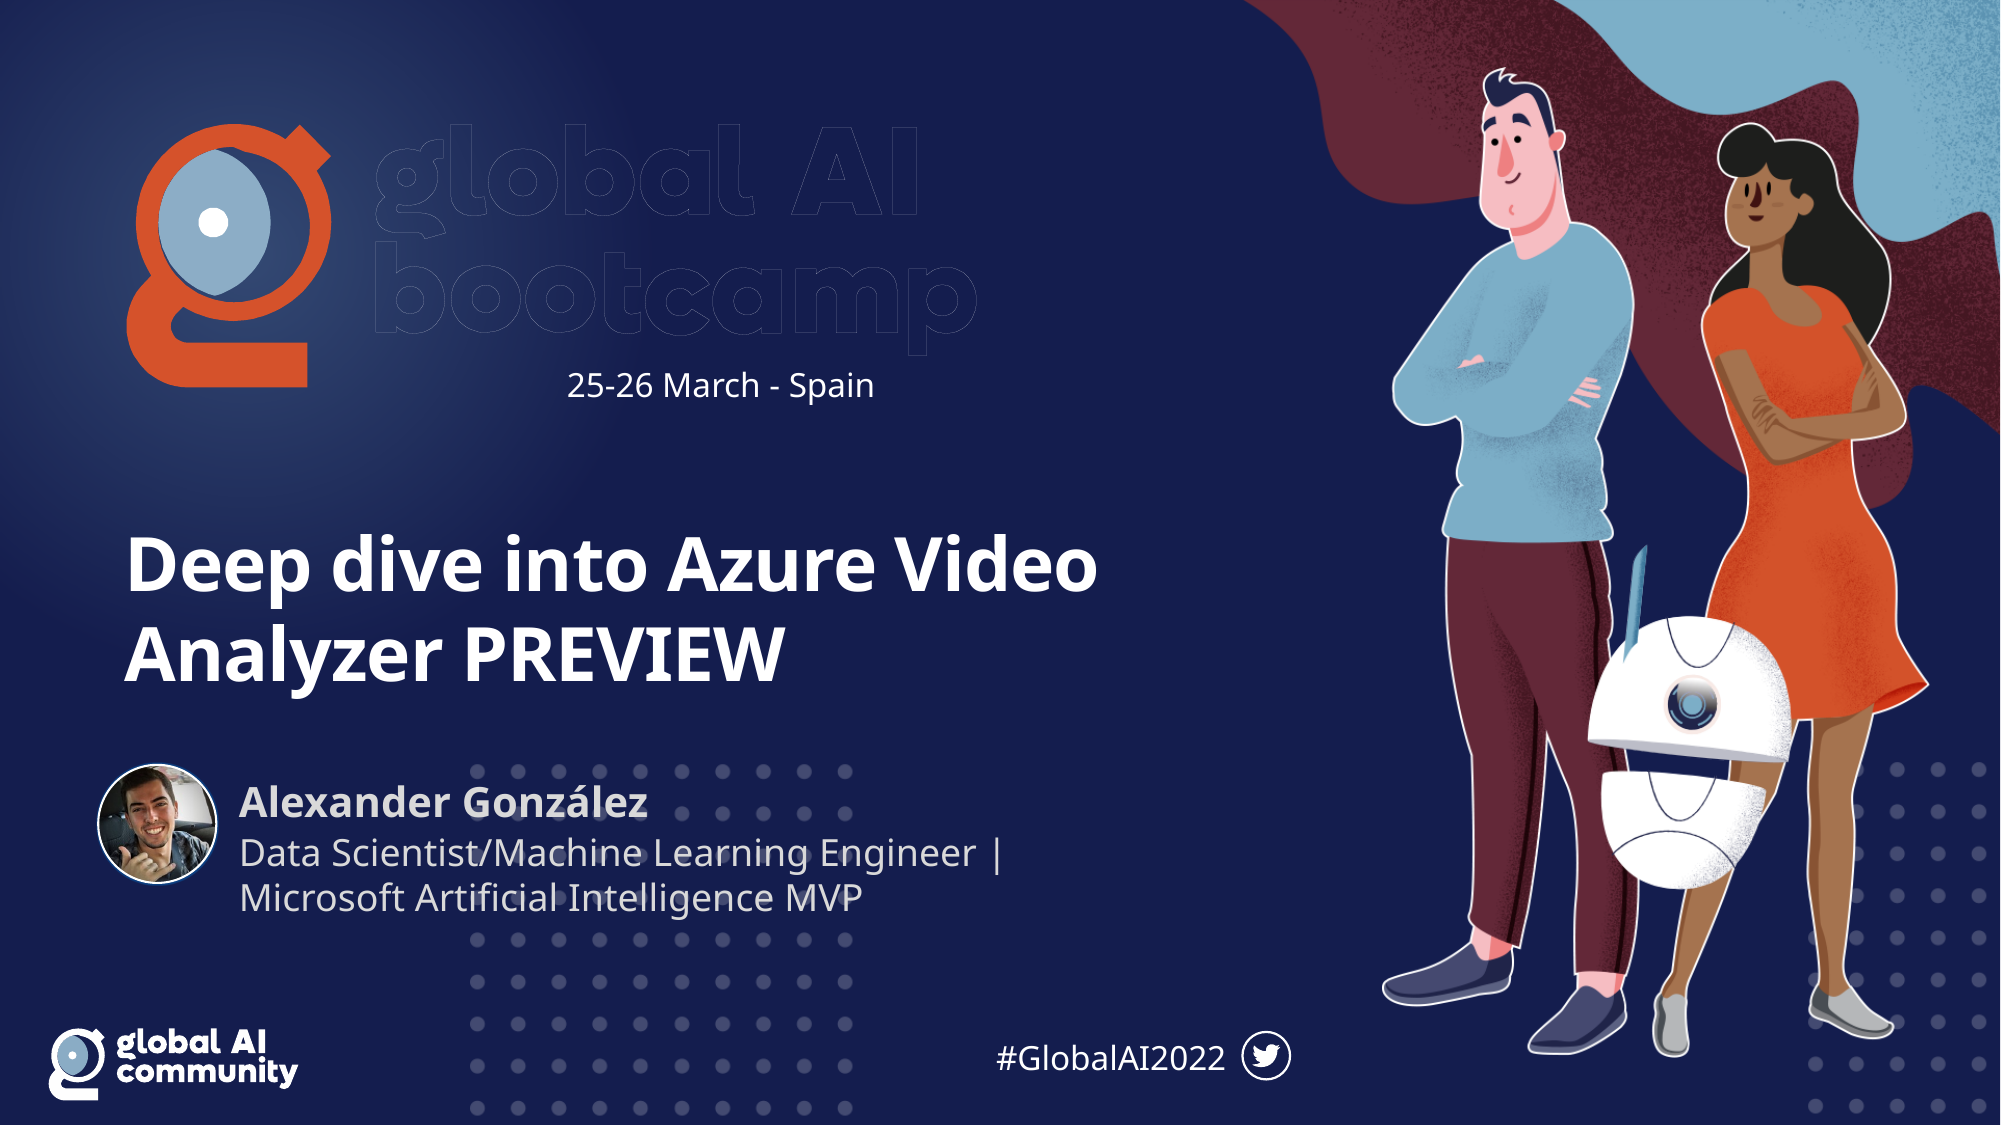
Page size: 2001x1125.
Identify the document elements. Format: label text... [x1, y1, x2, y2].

picture [0, 0, 2001, 1125]
list Data Scientist/Machine Learning Engineer | Microsoft Artificial Intelligence MVP [238, 828, 1143, 920]
title Deep dive into Azure Video Analyzer PREVIEW [124, 514, 1117, 696]
list Alexander González [238, 775, 1143, 827]
